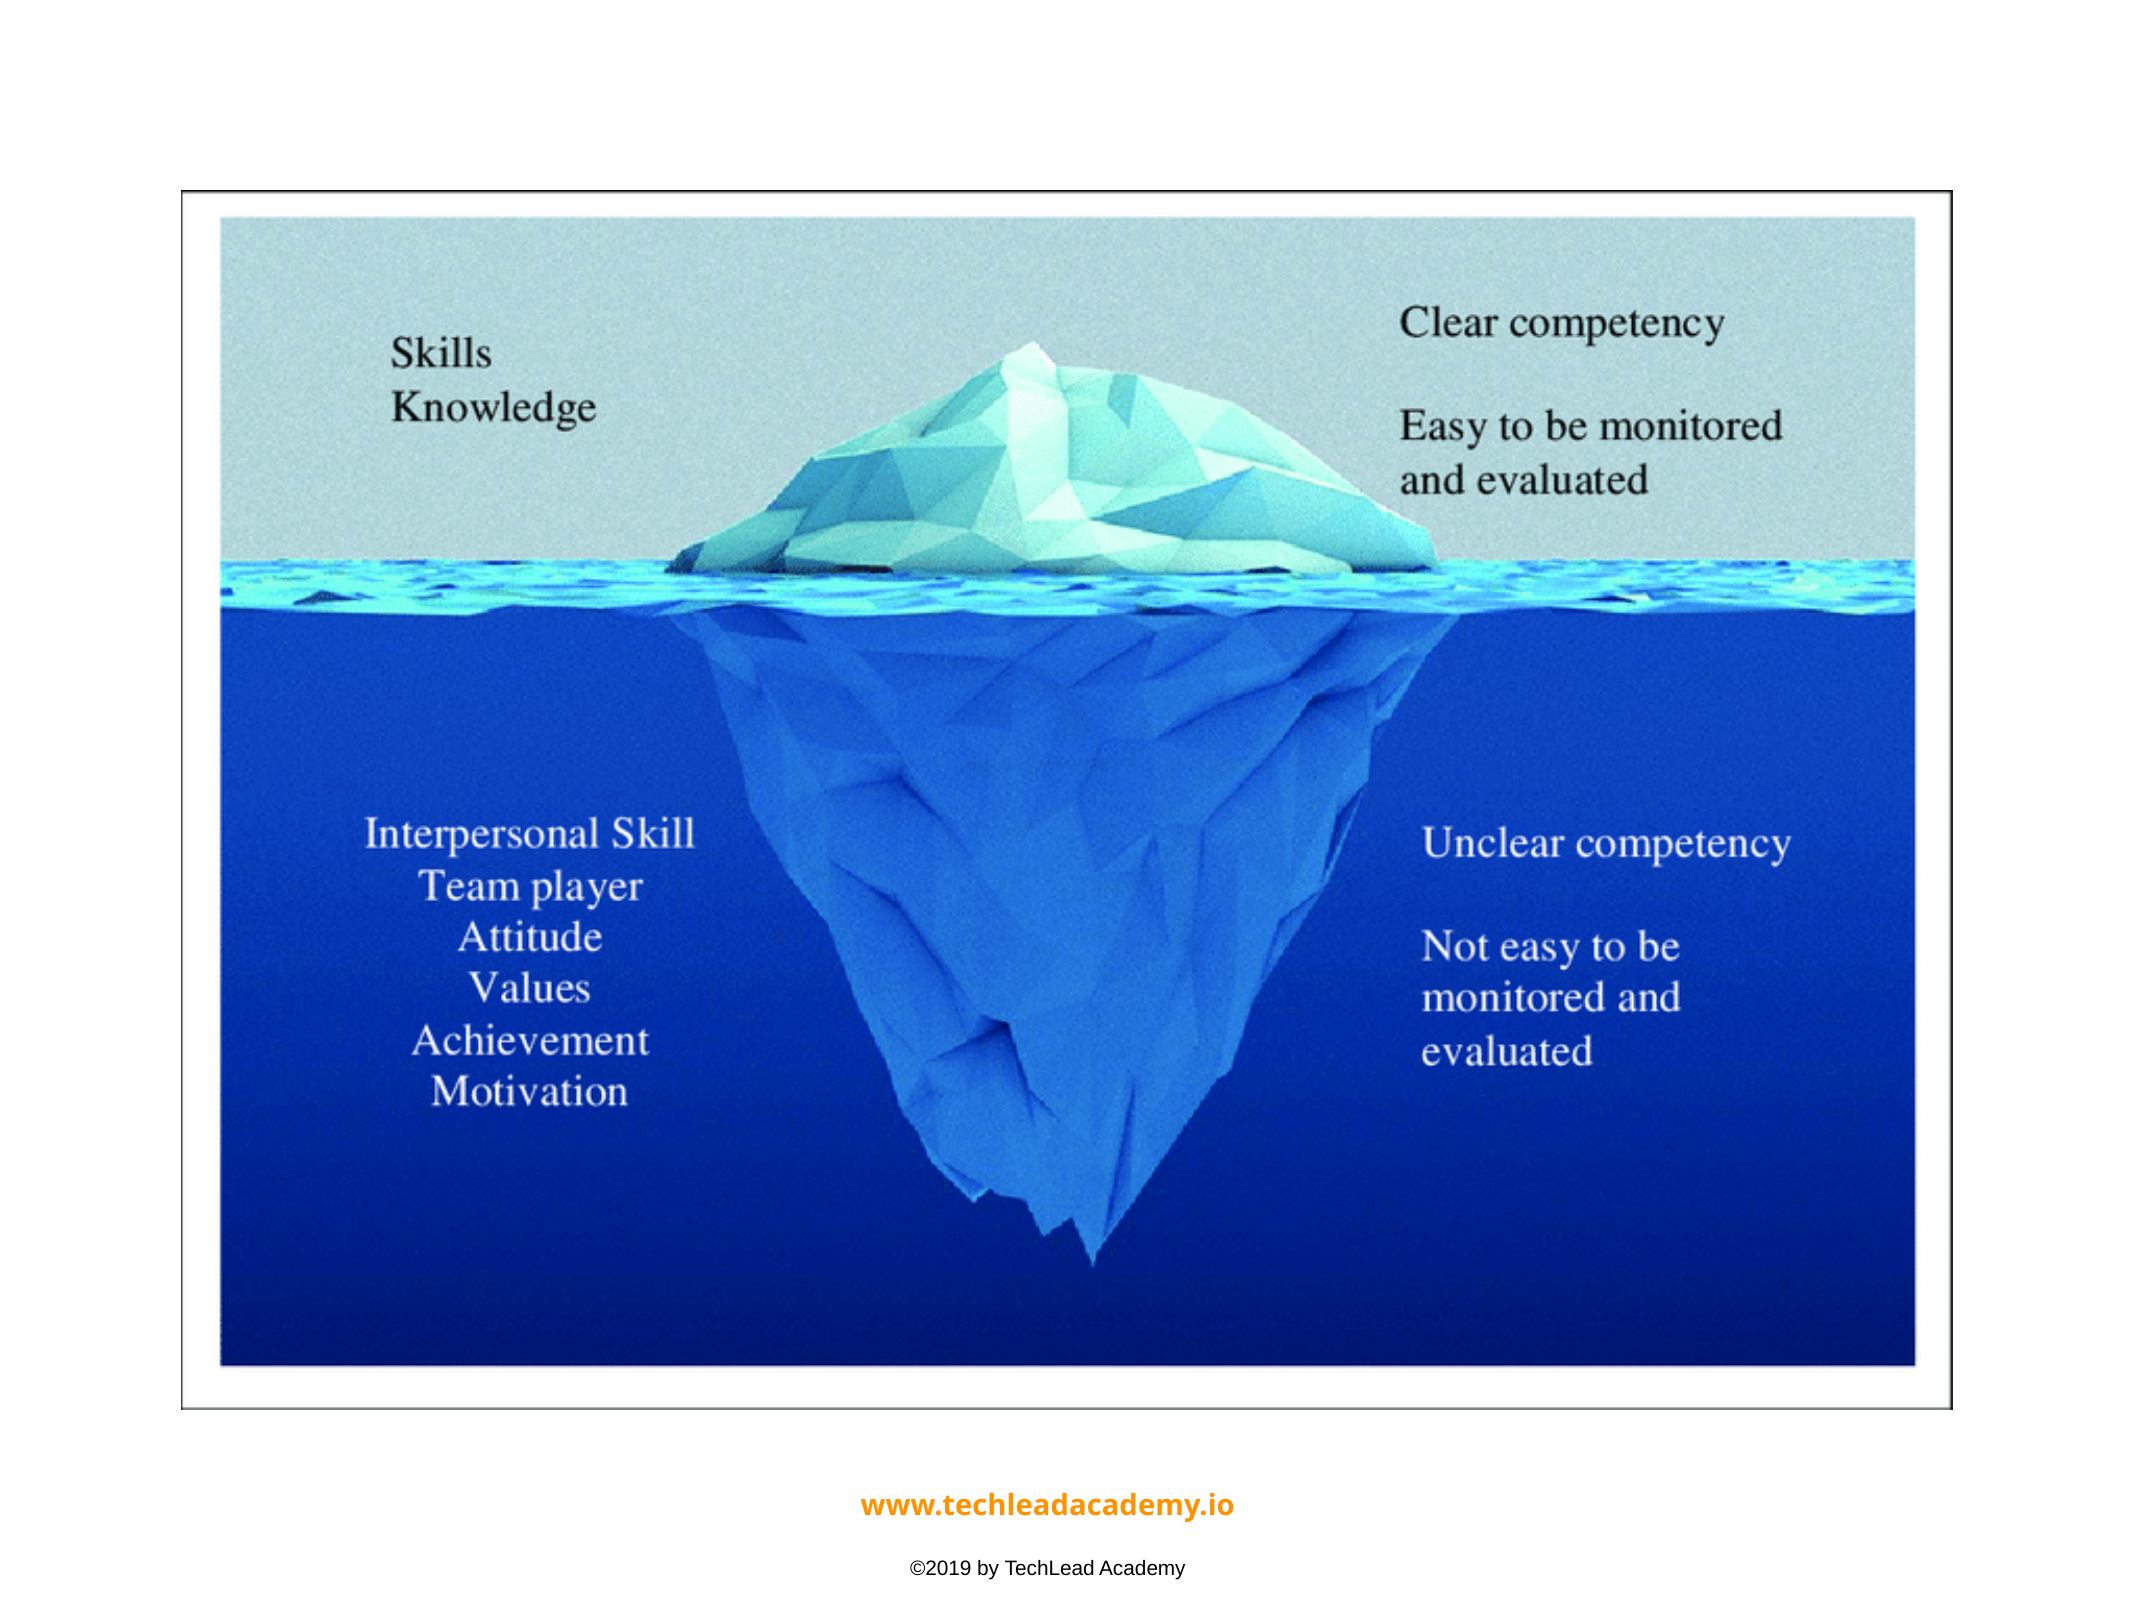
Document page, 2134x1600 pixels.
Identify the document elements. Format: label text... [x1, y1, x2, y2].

picture [180, 190, 1953, 1410]
text_box www.techleadacademy.io ©2019 by TechLead Academy [852, 1478, 1244, 1589]
